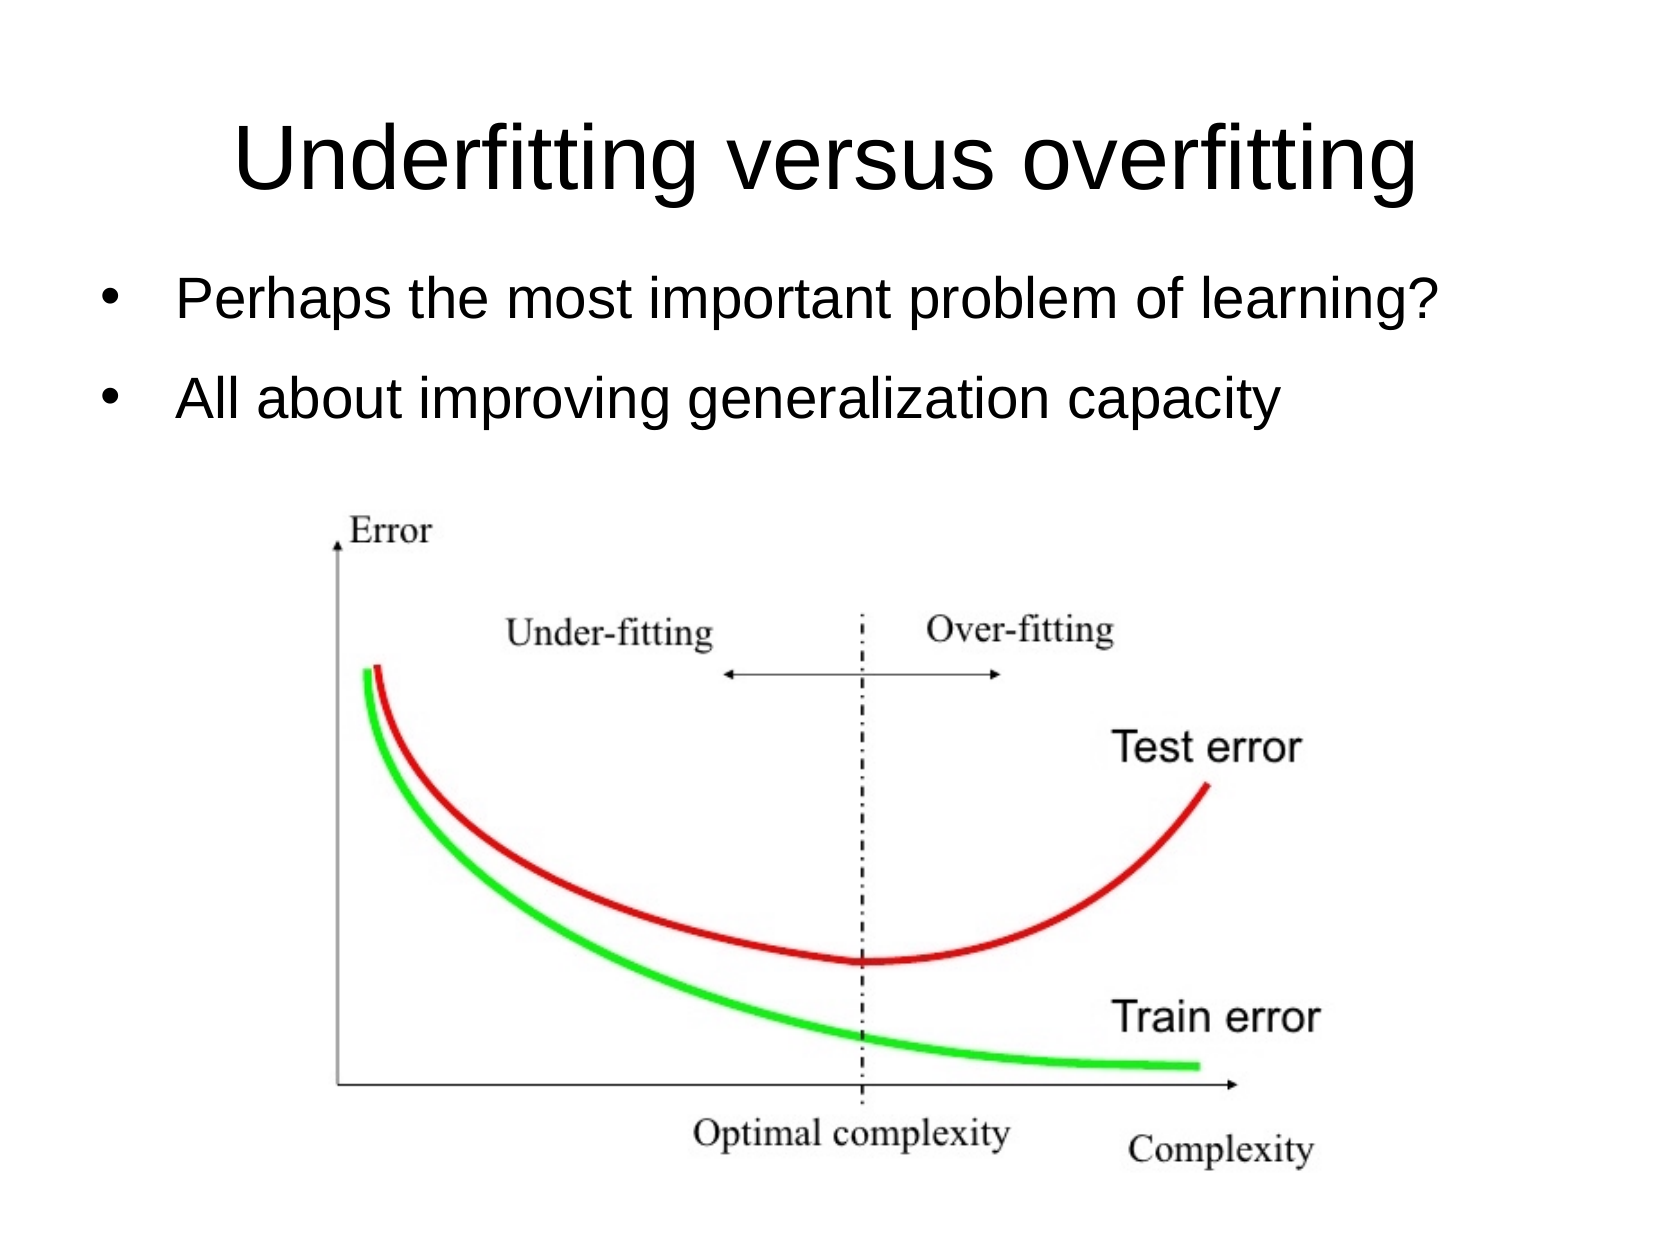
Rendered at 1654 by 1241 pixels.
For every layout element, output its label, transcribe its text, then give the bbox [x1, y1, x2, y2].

text_box Perhaps the most important problem of learning? All about improving generalization capacity [82, 260, 1571, 980]
text_box Underfitting versus overfitting [82, 49, 1571, 257]
picture [293, 505, 1352, 1187]
